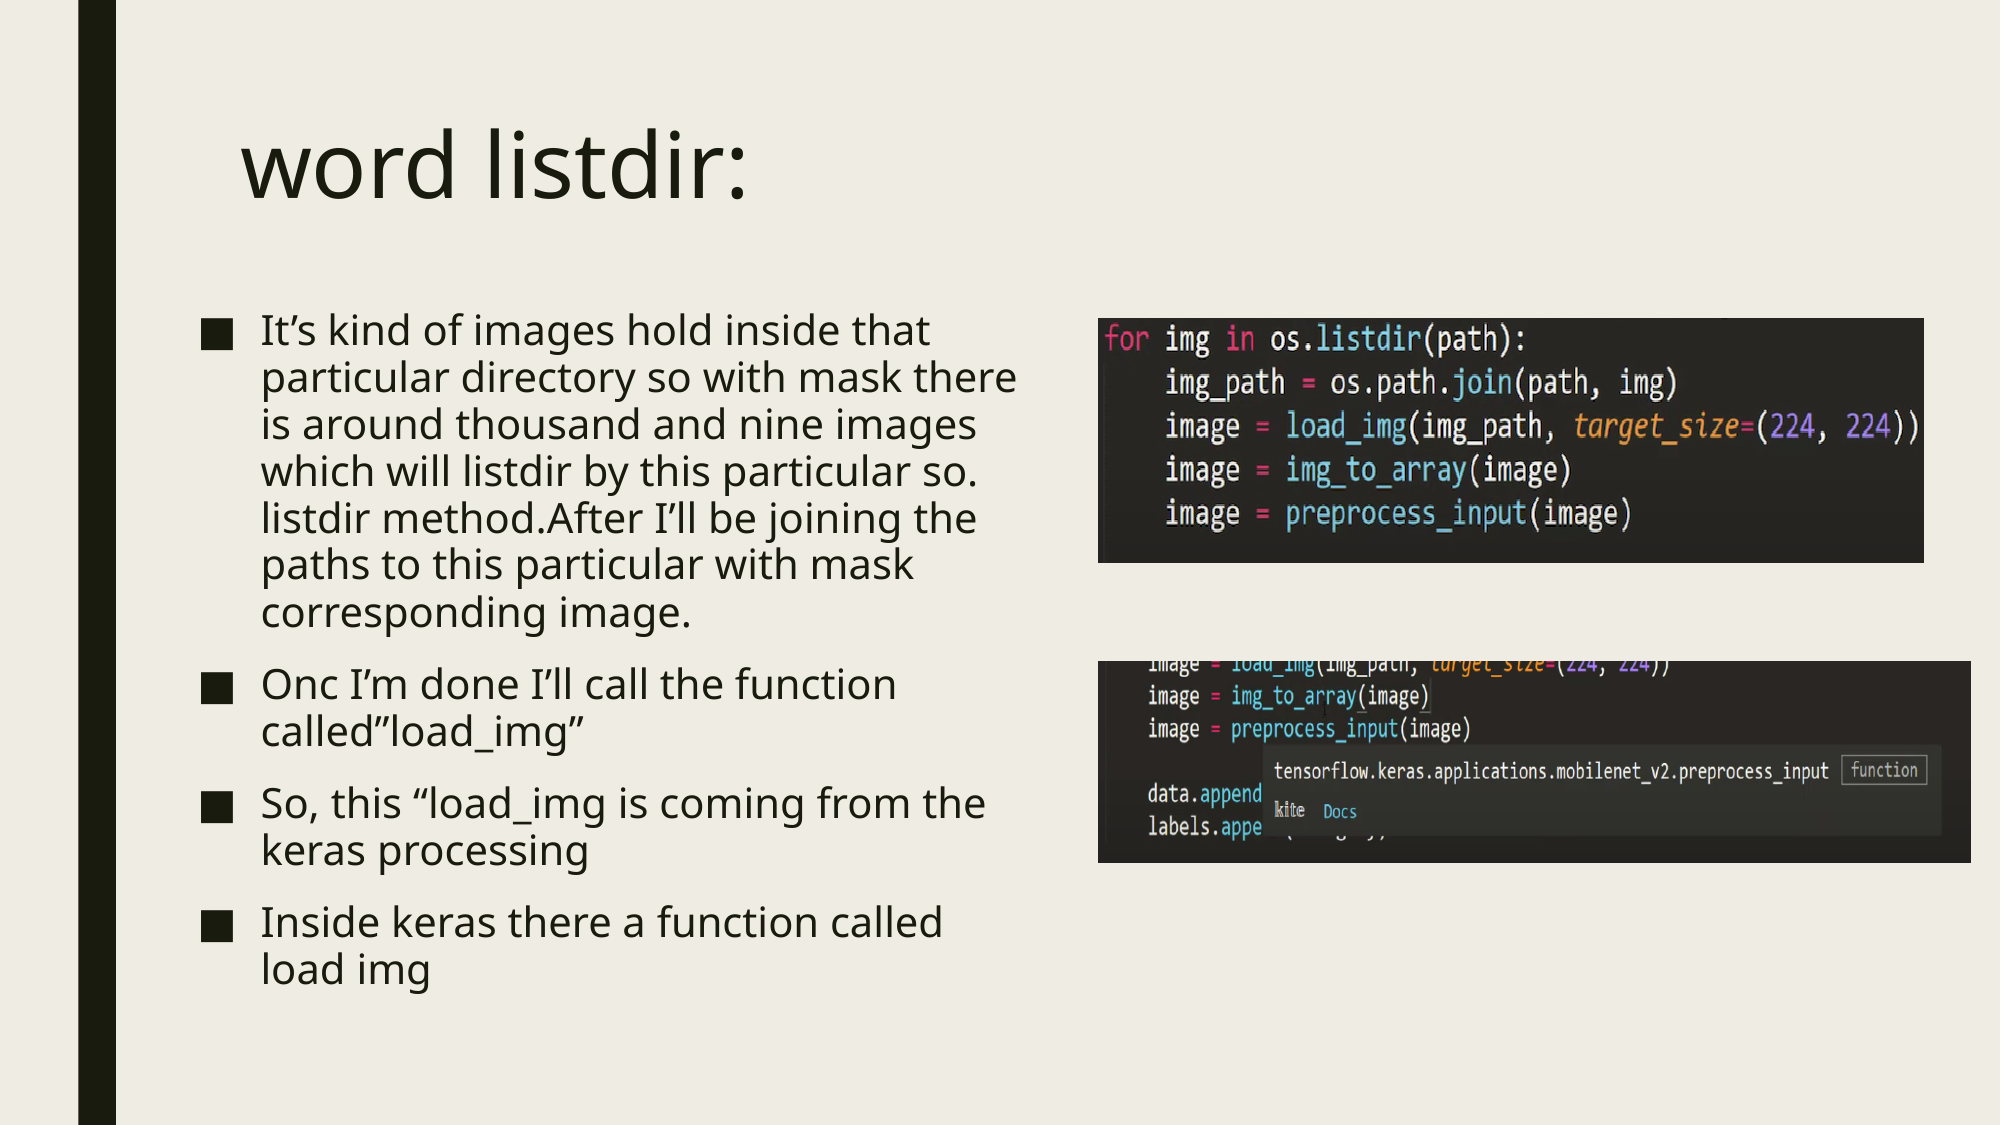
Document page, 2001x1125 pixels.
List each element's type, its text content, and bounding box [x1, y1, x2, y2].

list It’s kind of images hold inside that particular directory so with mask there is around thousand and nine images which will listdir by this particular so. listdir method.After I’ll be joining the paths to this particular with mask corresponding image. Onc I’m done I’ll call the function called”load_img” So, this “load_img is coming from the keras processing Inside keras there a function called load img [182, 299, 1055, 1103]
picture [1098, 661, 1971, 864]
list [1098, 318, 1924, 563]
title word listdir: [225, 112, 1800, 279]
